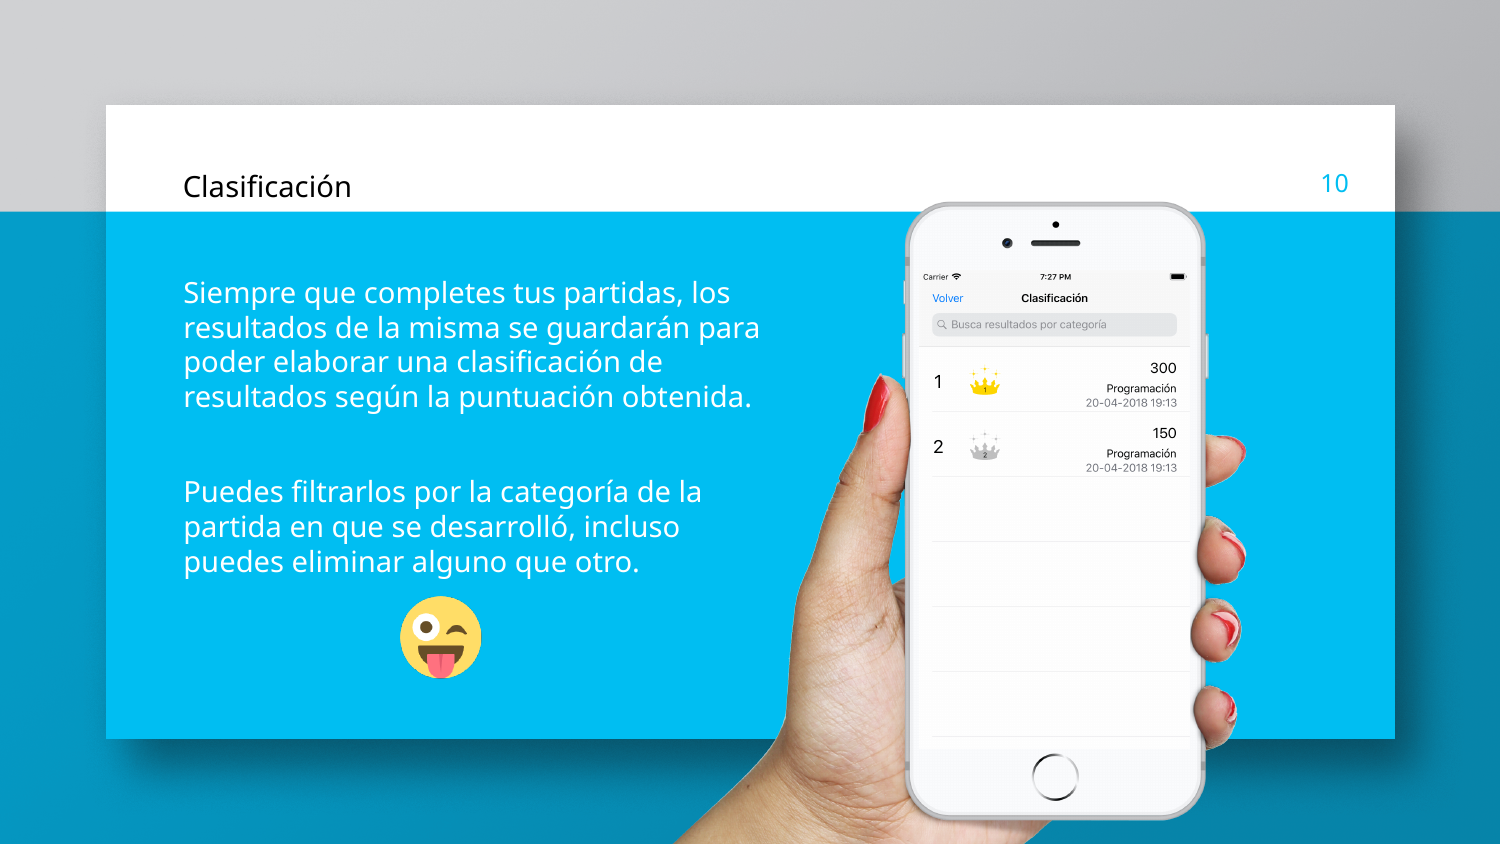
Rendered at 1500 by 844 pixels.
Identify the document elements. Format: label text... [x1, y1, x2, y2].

picture [733, 392, 741, 406]
picture [710, 326, 714, 337]
picture [0, 0, 1500, 844]
picture [701, 291, 705, 302]
list Siempre que completes tus partidas, los resultados de la misma se guardarán para poder elaborar una clasificación de resultados según la puntuación obtenida. Puedes filtrarlos por la categoría de la partida en que se desarrolló, incluso puedes eliminar alguno que otro. [168, 250, 667, 594]
picture [751, 325, 757, 336]
picture [401, 597, 481, 678]
picture [692, 392, 699, 406]
picture [680, 323, 687, 337]
picture [672, 394, 682, 399]
picture [712, 392, 720, 406]
picture [721, 323, 729, 337]
picture [674, 525, 678, 536]
text_box Clasificación [168, 161, 667, 212]
picture [693, 489, 699, 500]
